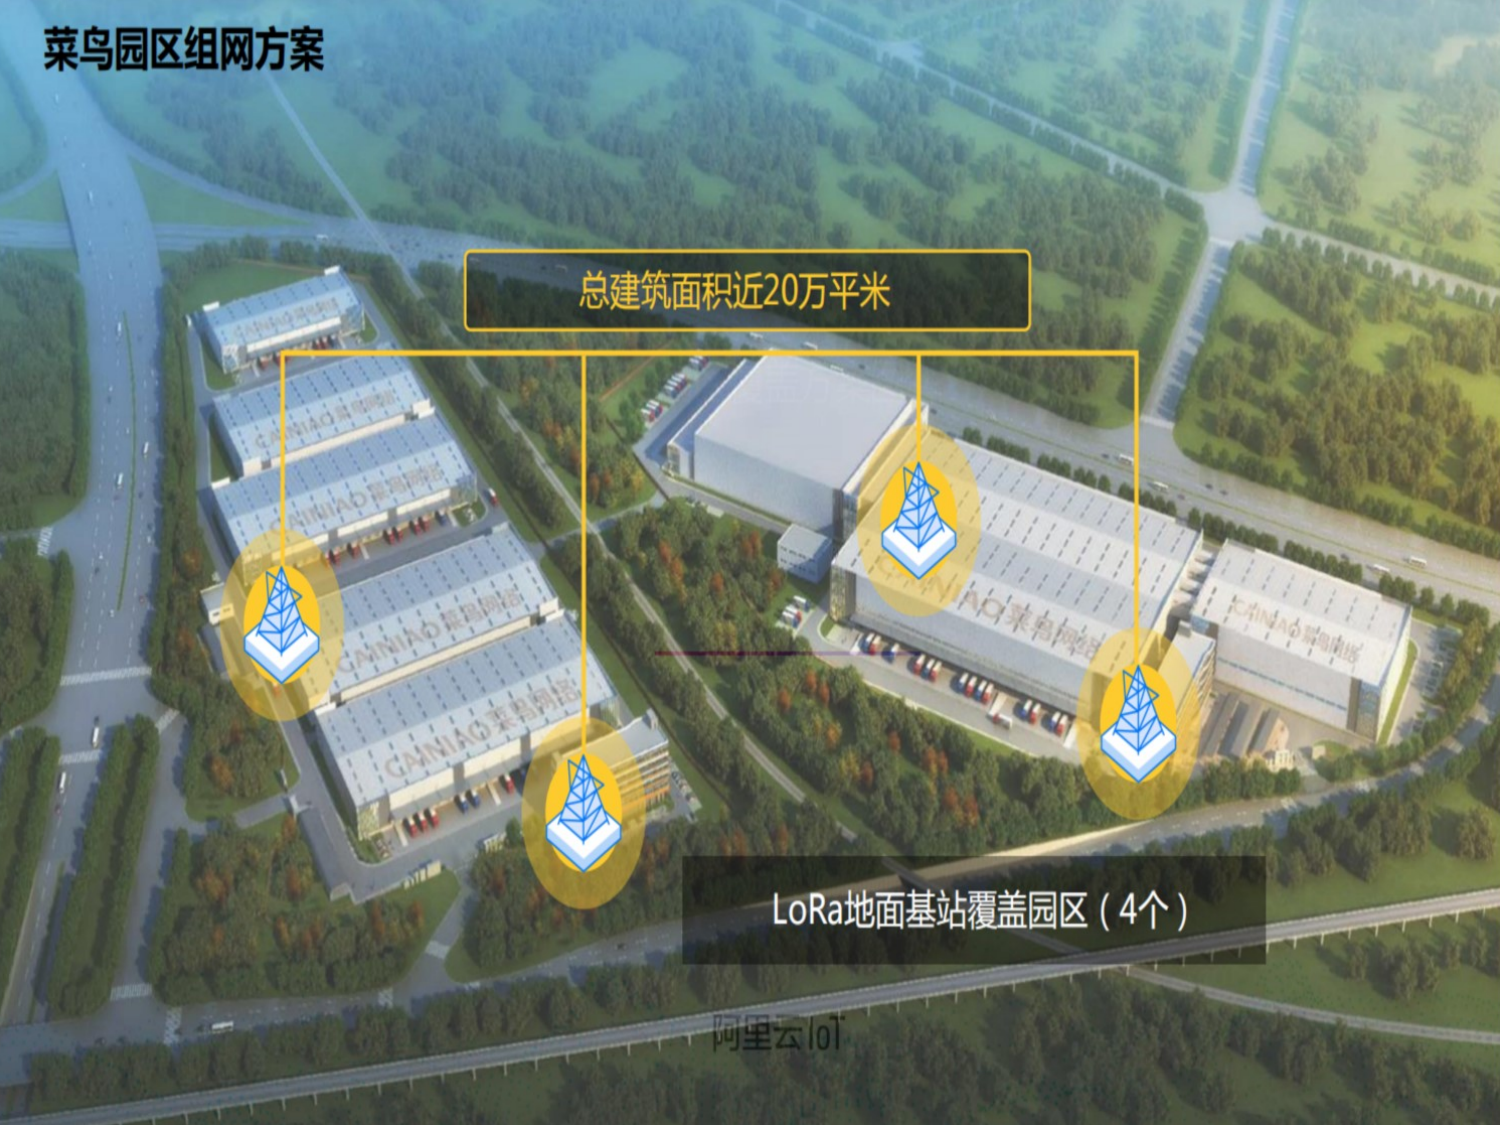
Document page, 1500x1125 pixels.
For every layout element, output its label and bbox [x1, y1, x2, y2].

list [0, 0, 1500, 1125]
